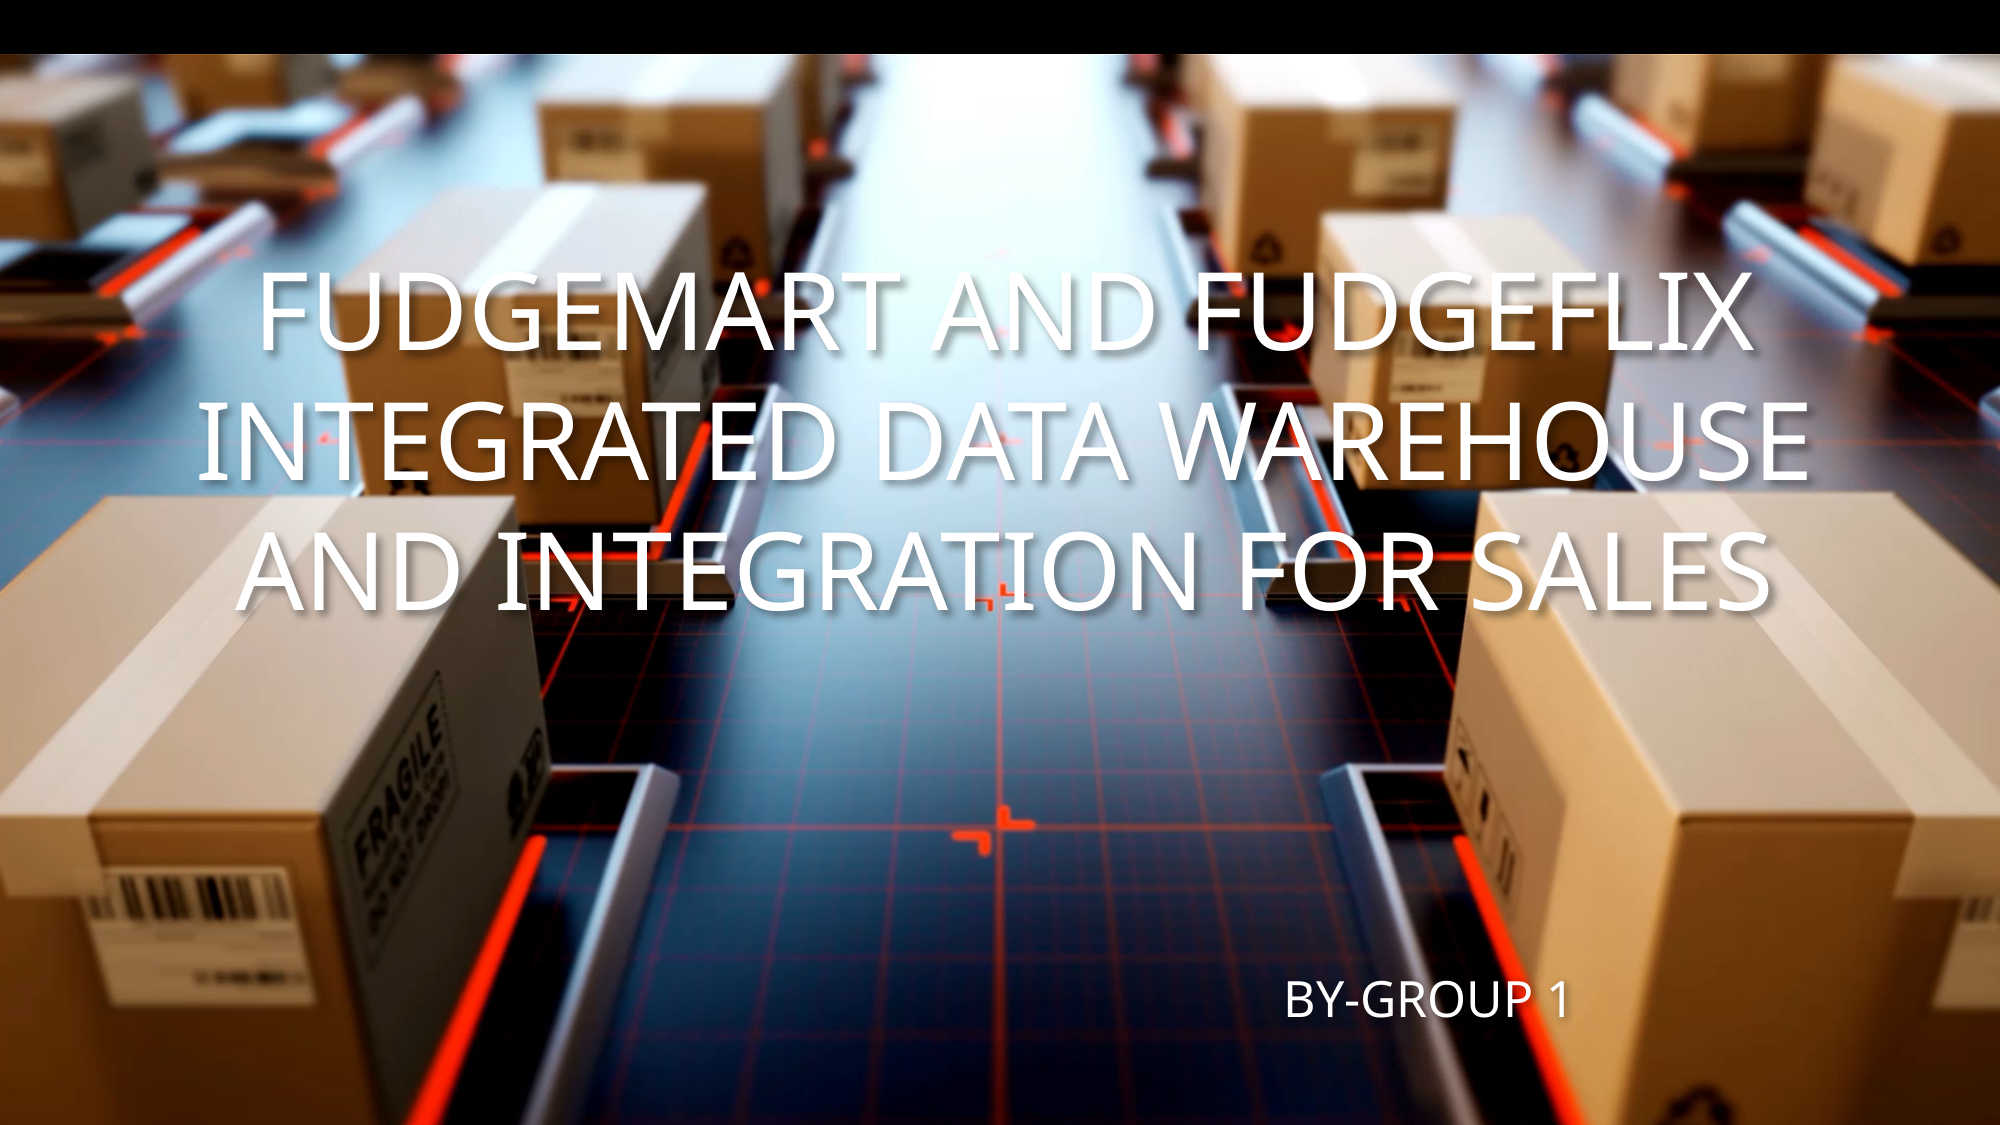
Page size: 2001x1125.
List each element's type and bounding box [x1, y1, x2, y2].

text_box [0, 53, 2000, 1125]
